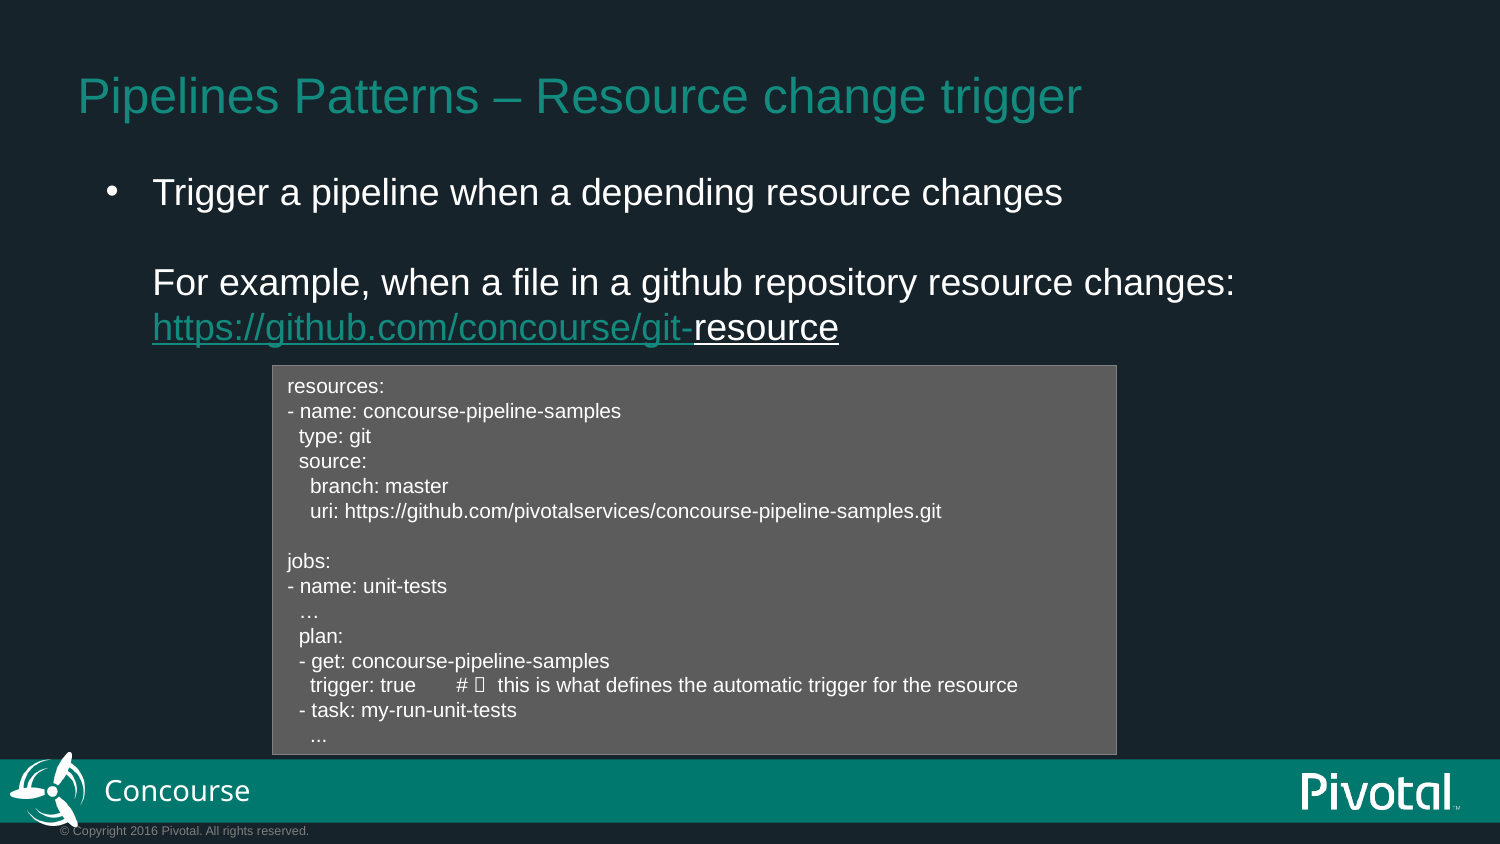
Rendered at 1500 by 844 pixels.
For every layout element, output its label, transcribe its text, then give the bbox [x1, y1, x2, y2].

text_box Pipelines Patterns – Resource change trigger [62, 48, 1426, 128]
text_box resources: - name: concourse-pipeline-samples type: git source: branch: master uri: https://github.com/pivotalservices/concourse-pipeline-samples.git jobs: - name: unit-tests … plan: - get: concourse-pipeline-samples trigger: true #  this is what defines the automatic trigger for the resource - task: my-run-unit-tests ... [272, 365, 1117, 755]
picture [10, 752, 85, 827]
picture [1302, 773, 1460, 810]
text_box Trigger a pipeline when a depending resource changes For example, when a file in a github repository resource changes: https://github.com/concourse/git-resource [57, 153, 1426, 593]
